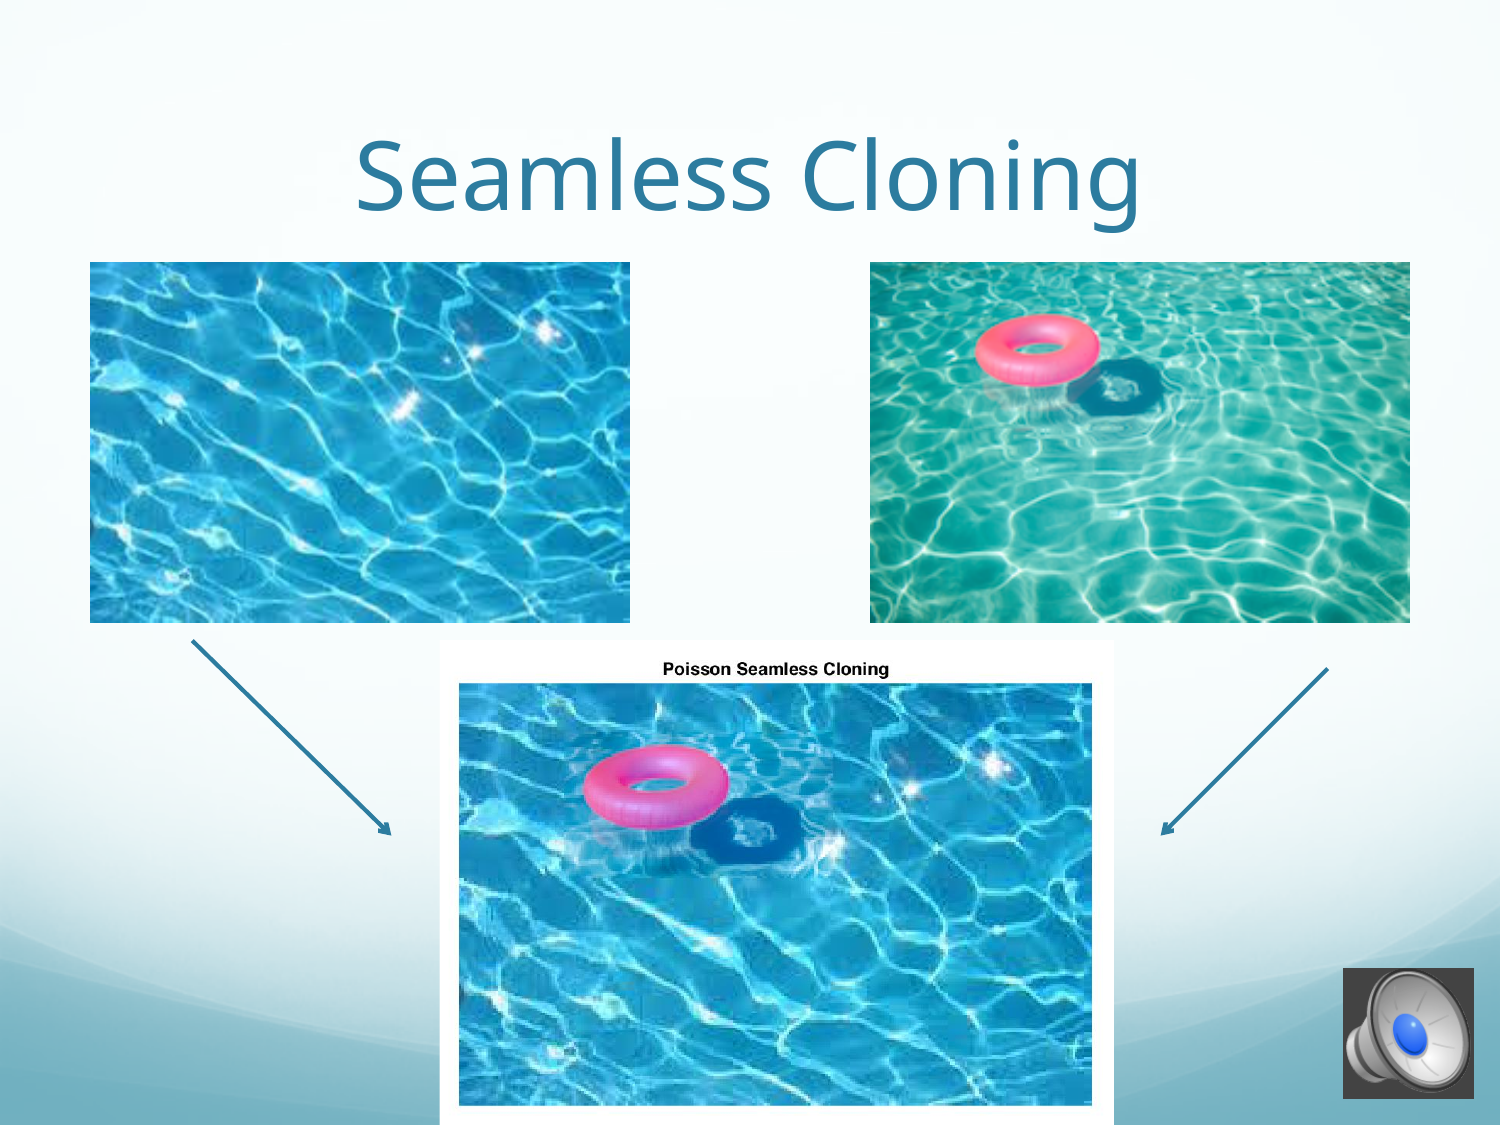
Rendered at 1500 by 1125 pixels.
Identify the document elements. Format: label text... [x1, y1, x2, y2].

title Seamless Cloning [90, 17, 1410, 237]
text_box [191, 640, 392, 837]
picture [89, 261, 631, 624]
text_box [1160, 667, 1329, 837]
picture [438, 640, 1115, 1125]
picture [869, 261, 1410, 624]
picture [1341, 966, 1476, 1101]
